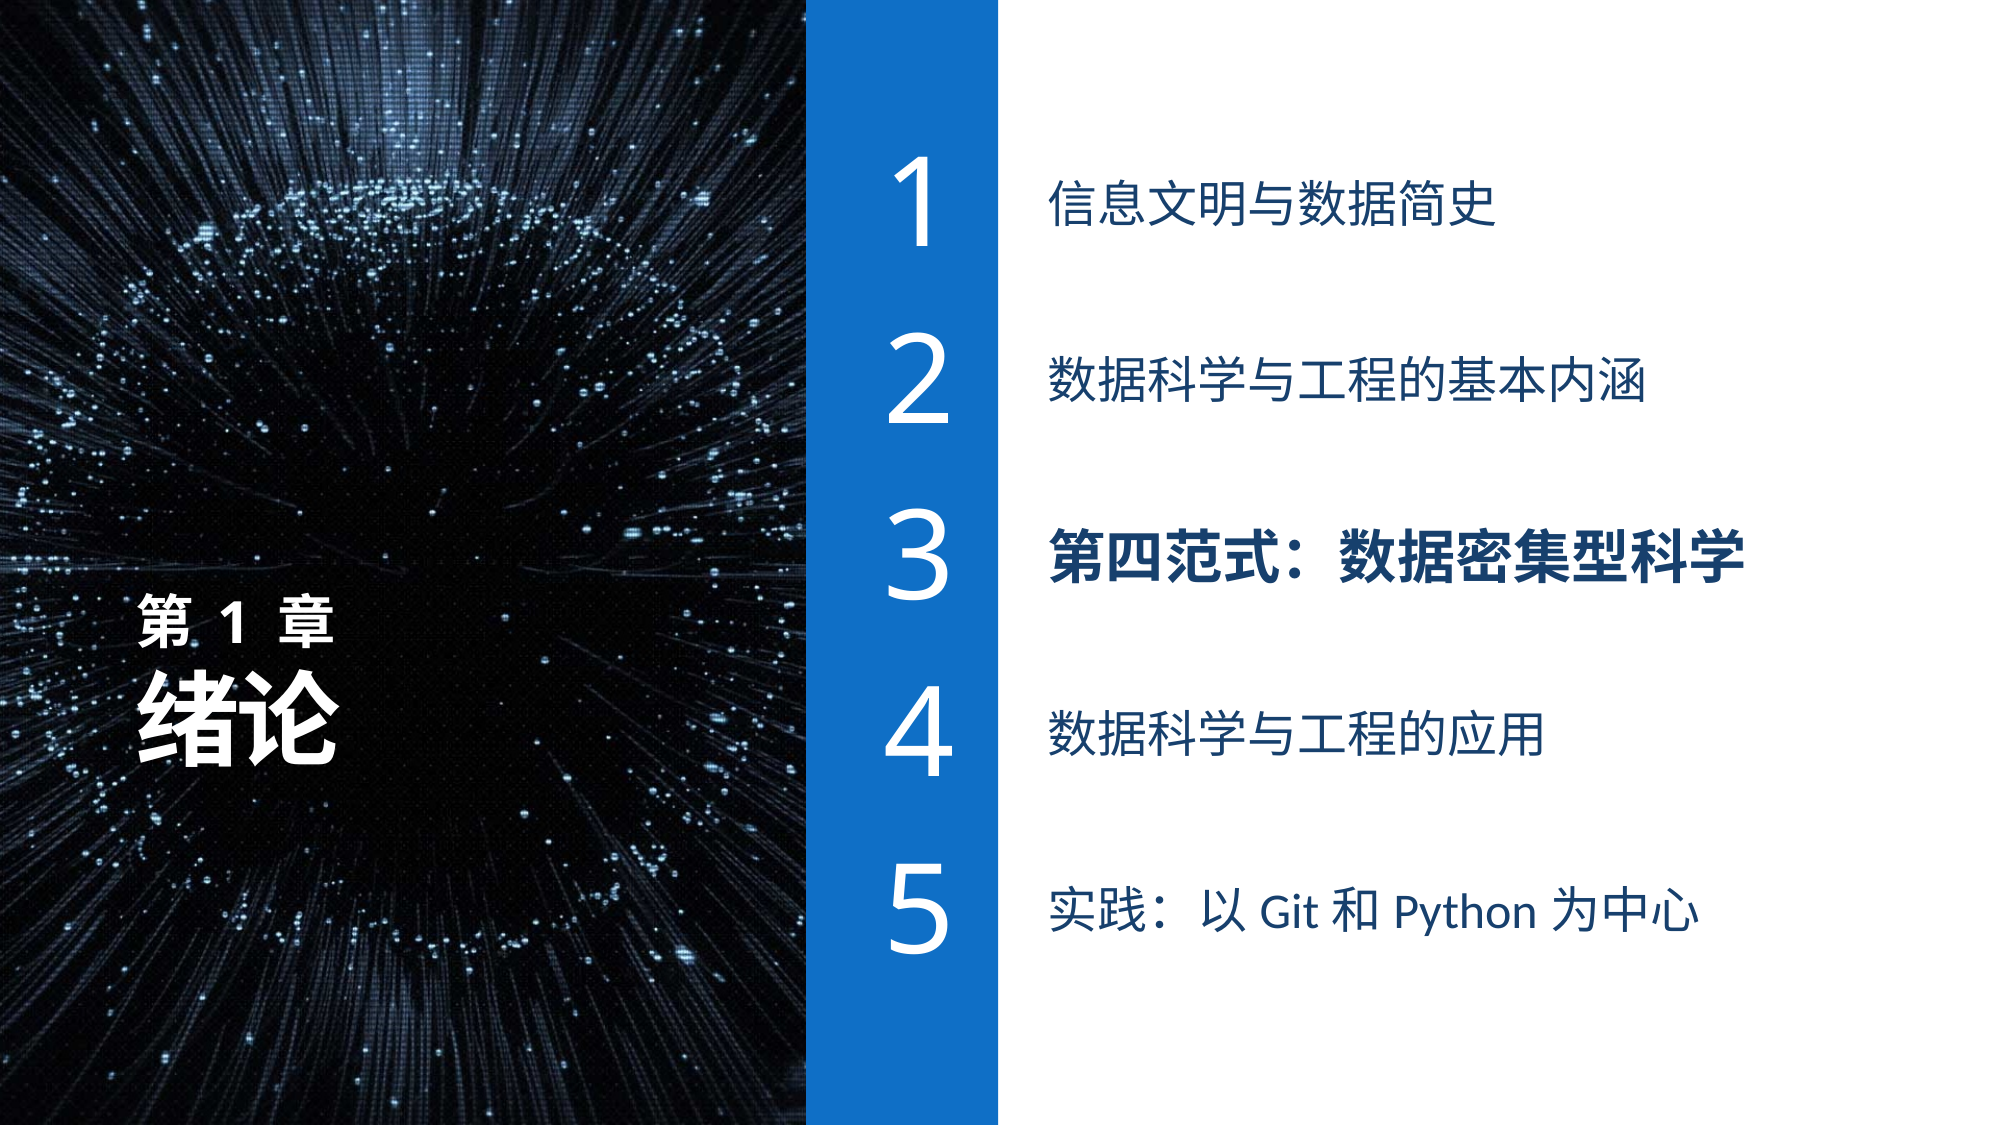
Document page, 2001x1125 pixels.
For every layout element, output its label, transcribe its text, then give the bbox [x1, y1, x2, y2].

list 1 [833, 144, 956, 269]
list 信息文明与数据简史 [1032, 144, 1821, 269]
list 数据科学与工程的应用 [1032, 674, 1821, 798]
list 实践：以Git和Python为中心 [1032, 850, 1821, 975]
list 4 [833, 674, 956, 798]
picture [0, 0, 806, 1125]
list 3 [833, 497, 956, 622]
list 5 [833, 850, 956, 975]
list 2 [833, 320, 956, 445]
list 数据科学与工程的基本内涵 [1032, 320, 1821, 445]
list 第四范式：数据密集型科学 [1032, 497, 1821, 622]
